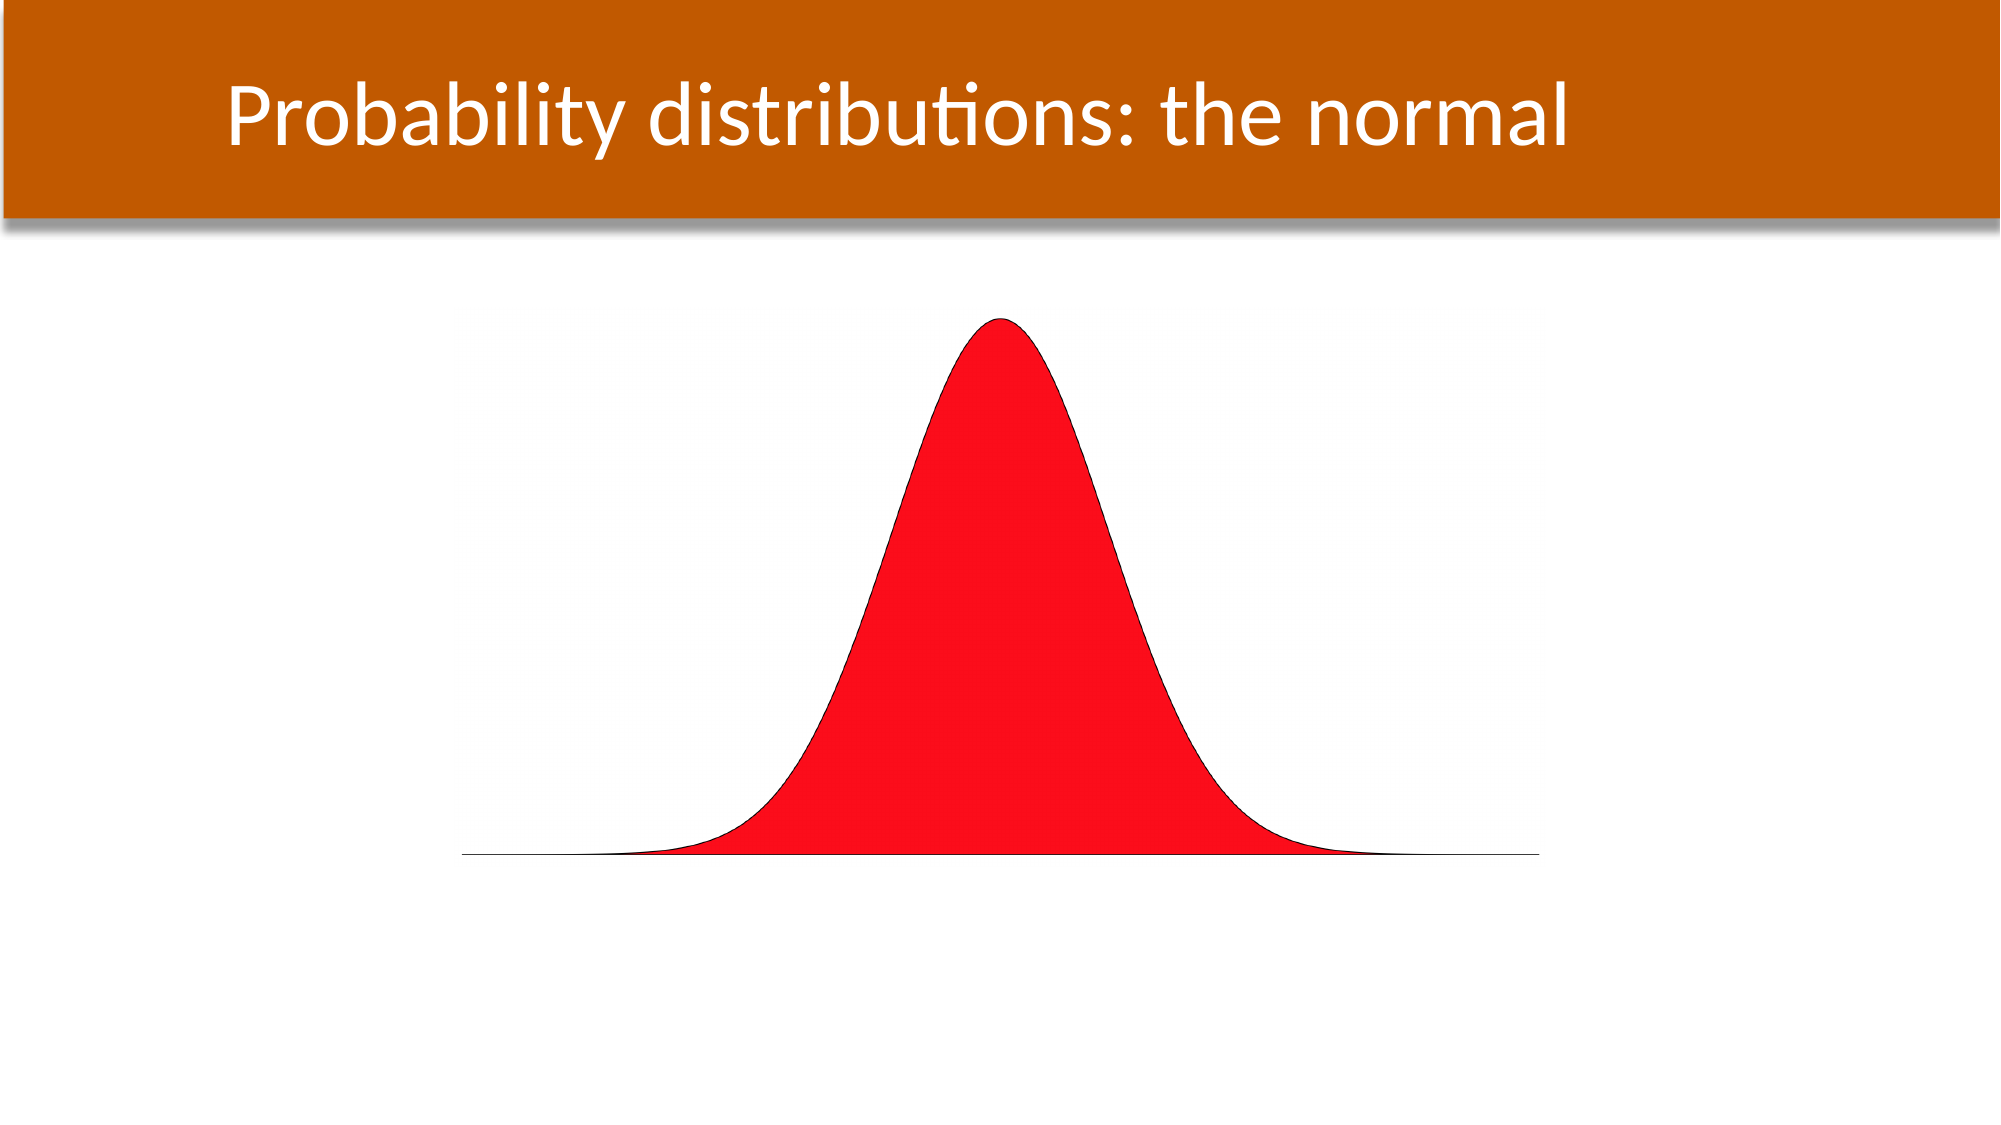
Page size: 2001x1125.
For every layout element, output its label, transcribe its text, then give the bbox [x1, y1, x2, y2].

text_box Probability distributions: the normal [210, 17, 2000, 201]
picture [454, 307, 1546, 867]
text_box [3, 0, 2000, 219]
